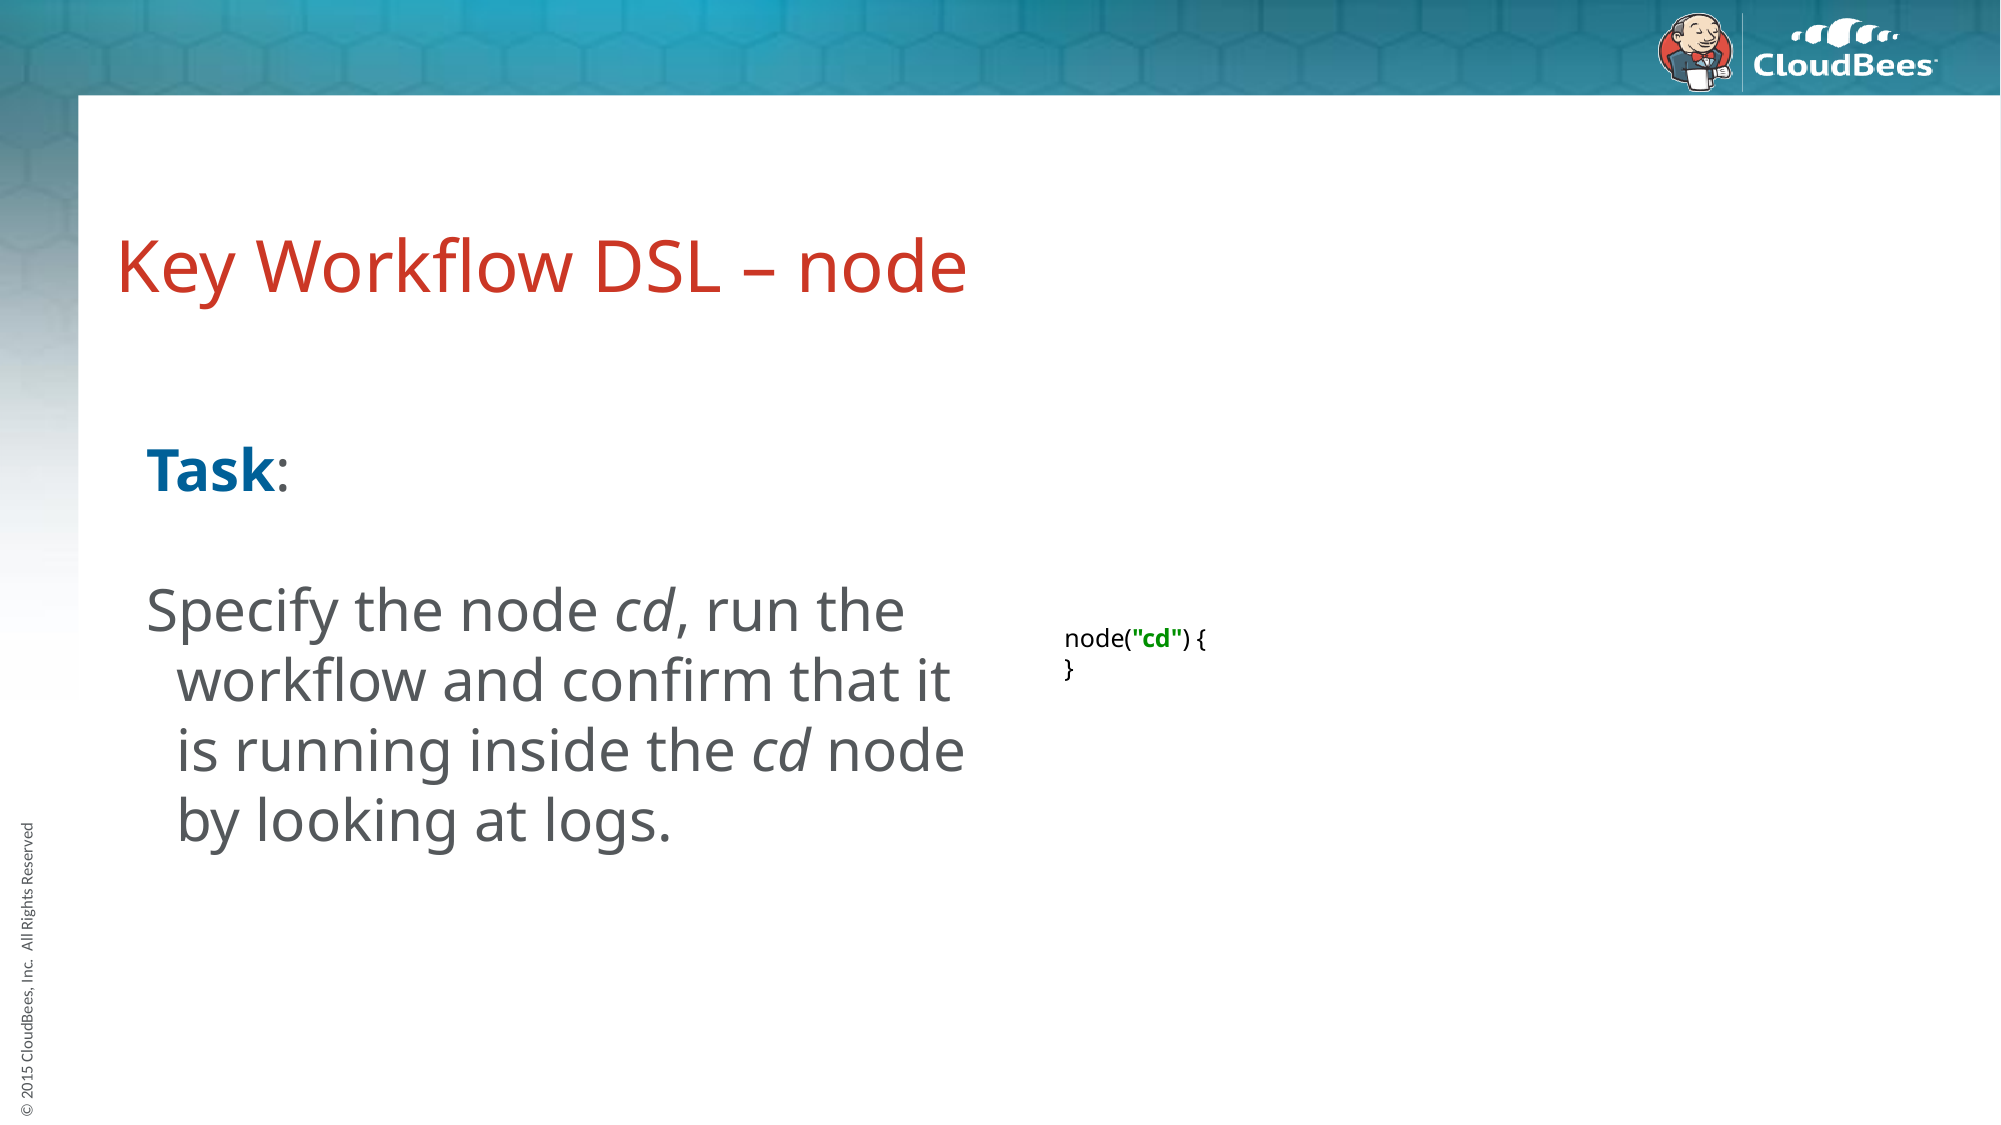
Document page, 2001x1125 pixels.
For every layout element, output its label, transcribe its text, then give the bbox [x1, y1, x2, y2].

text_box Key Workflow DSL – node [100, 204, 1139, 322]
picture [0, 0, 2001, 1125]
list node("cd") { } [1048, 277, 1930, 1028]
list Task: Specify the node cd, run the workflow and confirm that it is running inside the cd node by looking at logs. [130, 322, 1012, 1028]
